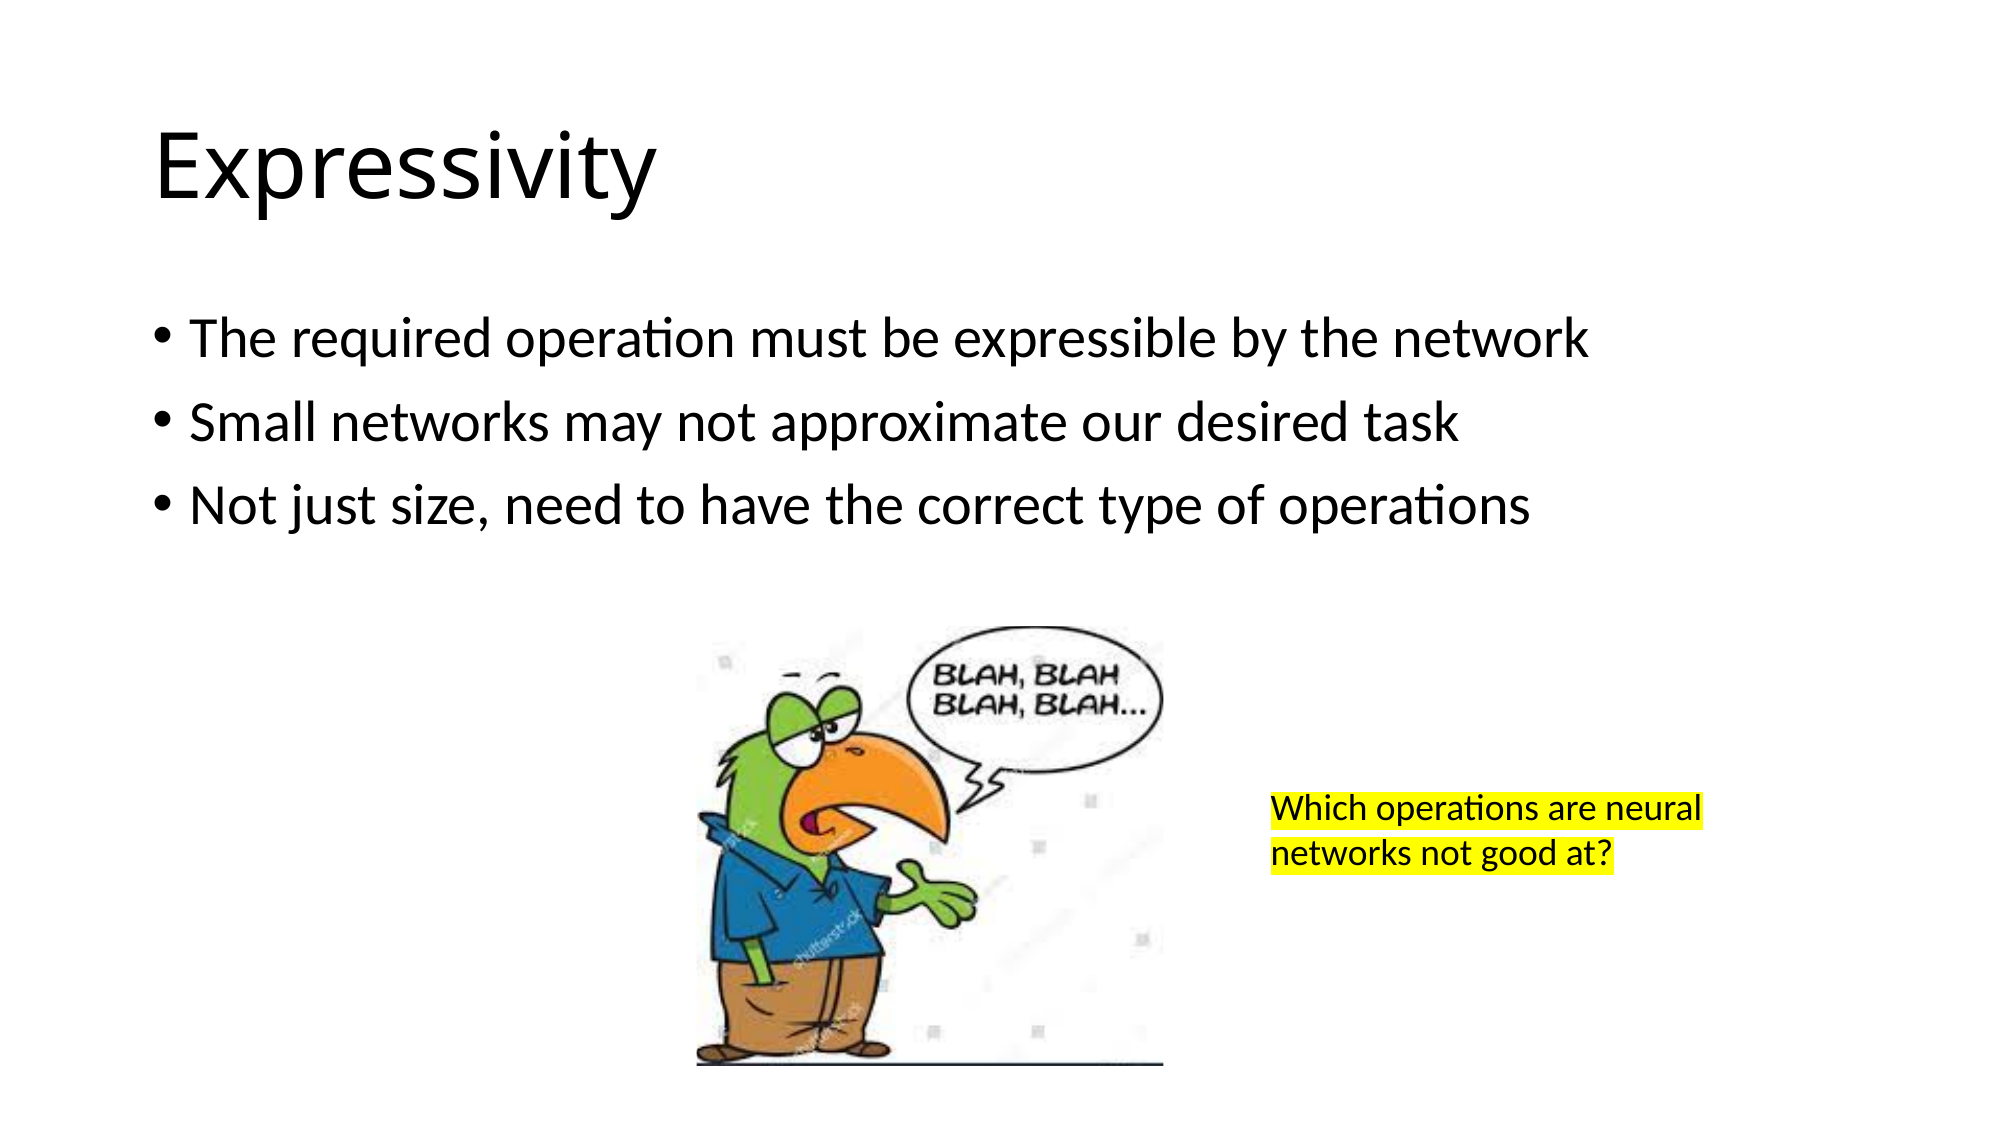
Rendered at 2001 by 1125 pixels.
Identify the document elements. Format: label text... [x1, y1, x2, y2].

list The required operation must be expressible by the network Small networks may not approximate our desired task Not just size, need to have the correct type of operations [137, 299, 1863, 1014]
text_box Which operations are neural networks not good at? [1255, 775, 1777, 881]
title Expressivity [137, 59, 1863, 278]
picture [696, 626, 1164, 1066]
